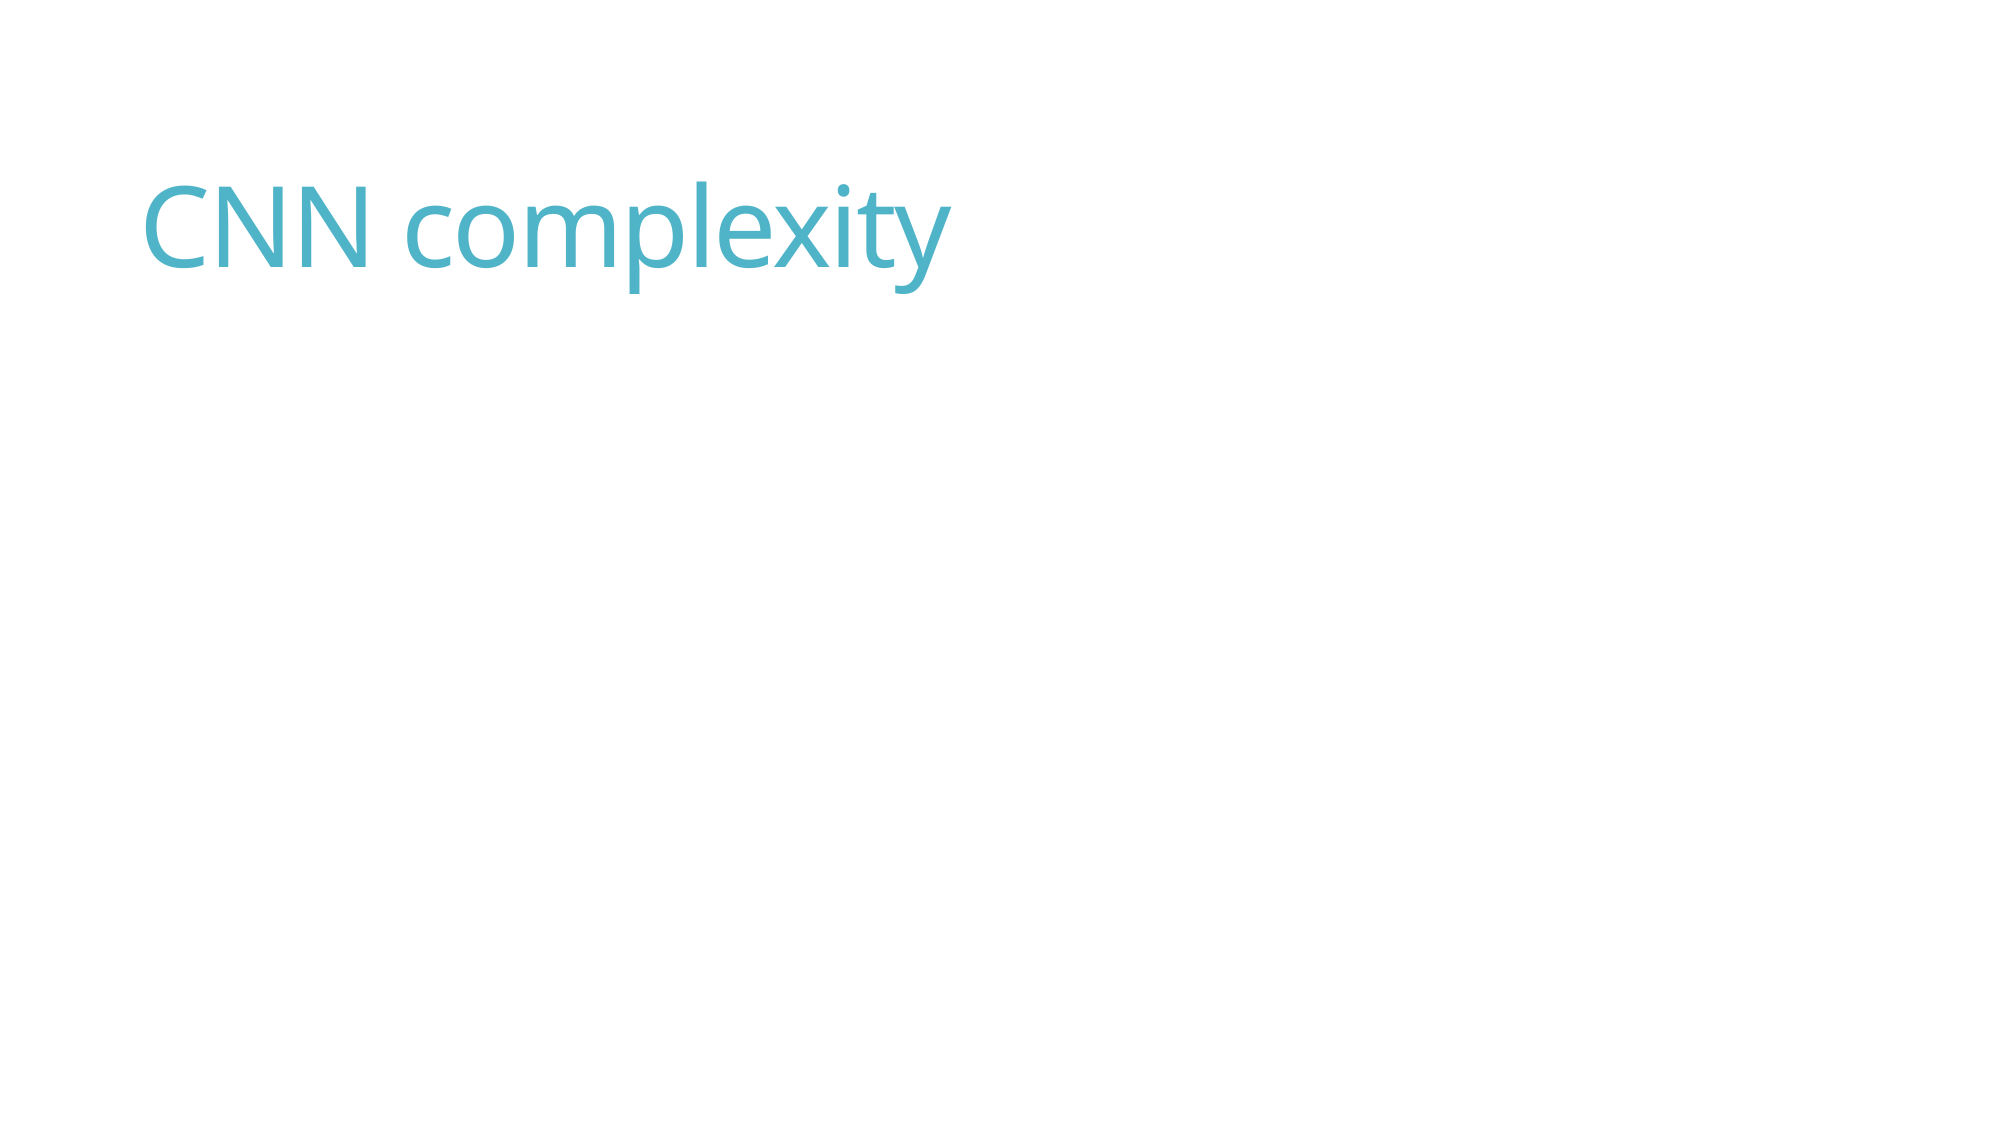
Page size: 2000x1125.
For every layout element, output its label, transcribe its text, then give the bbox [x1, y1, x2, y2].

title CNN complexity [124, 97, 1892, 370]
